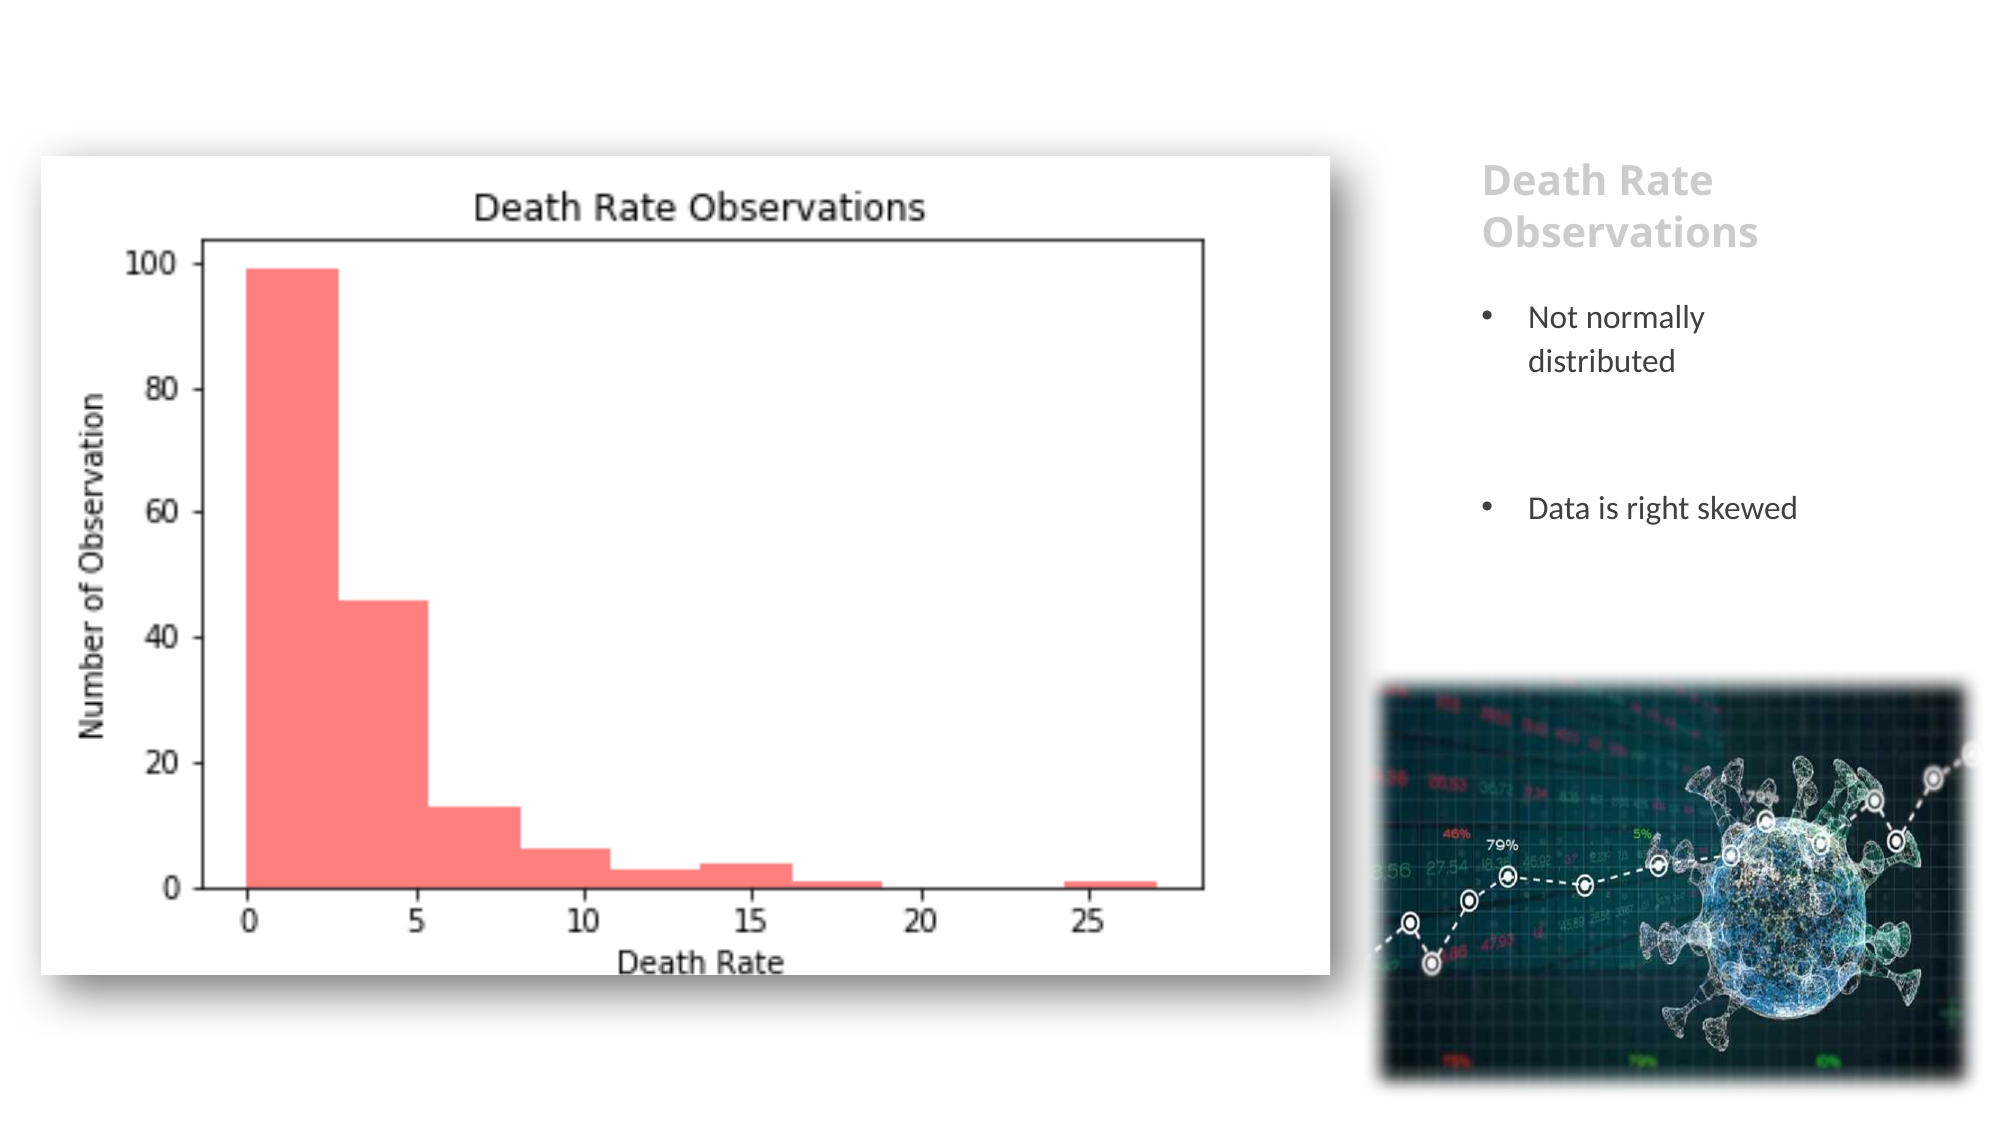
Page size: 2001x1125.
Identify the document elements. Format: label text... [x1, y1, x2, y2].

title Death Rate Observations [1466, 48, 1878, 264]
list Not normally distributed Data is right skewed [1466, 282, 1846, 657]
picture [40, 155, 1331, 976]
picture [1361, 667, 1983, 1099]
